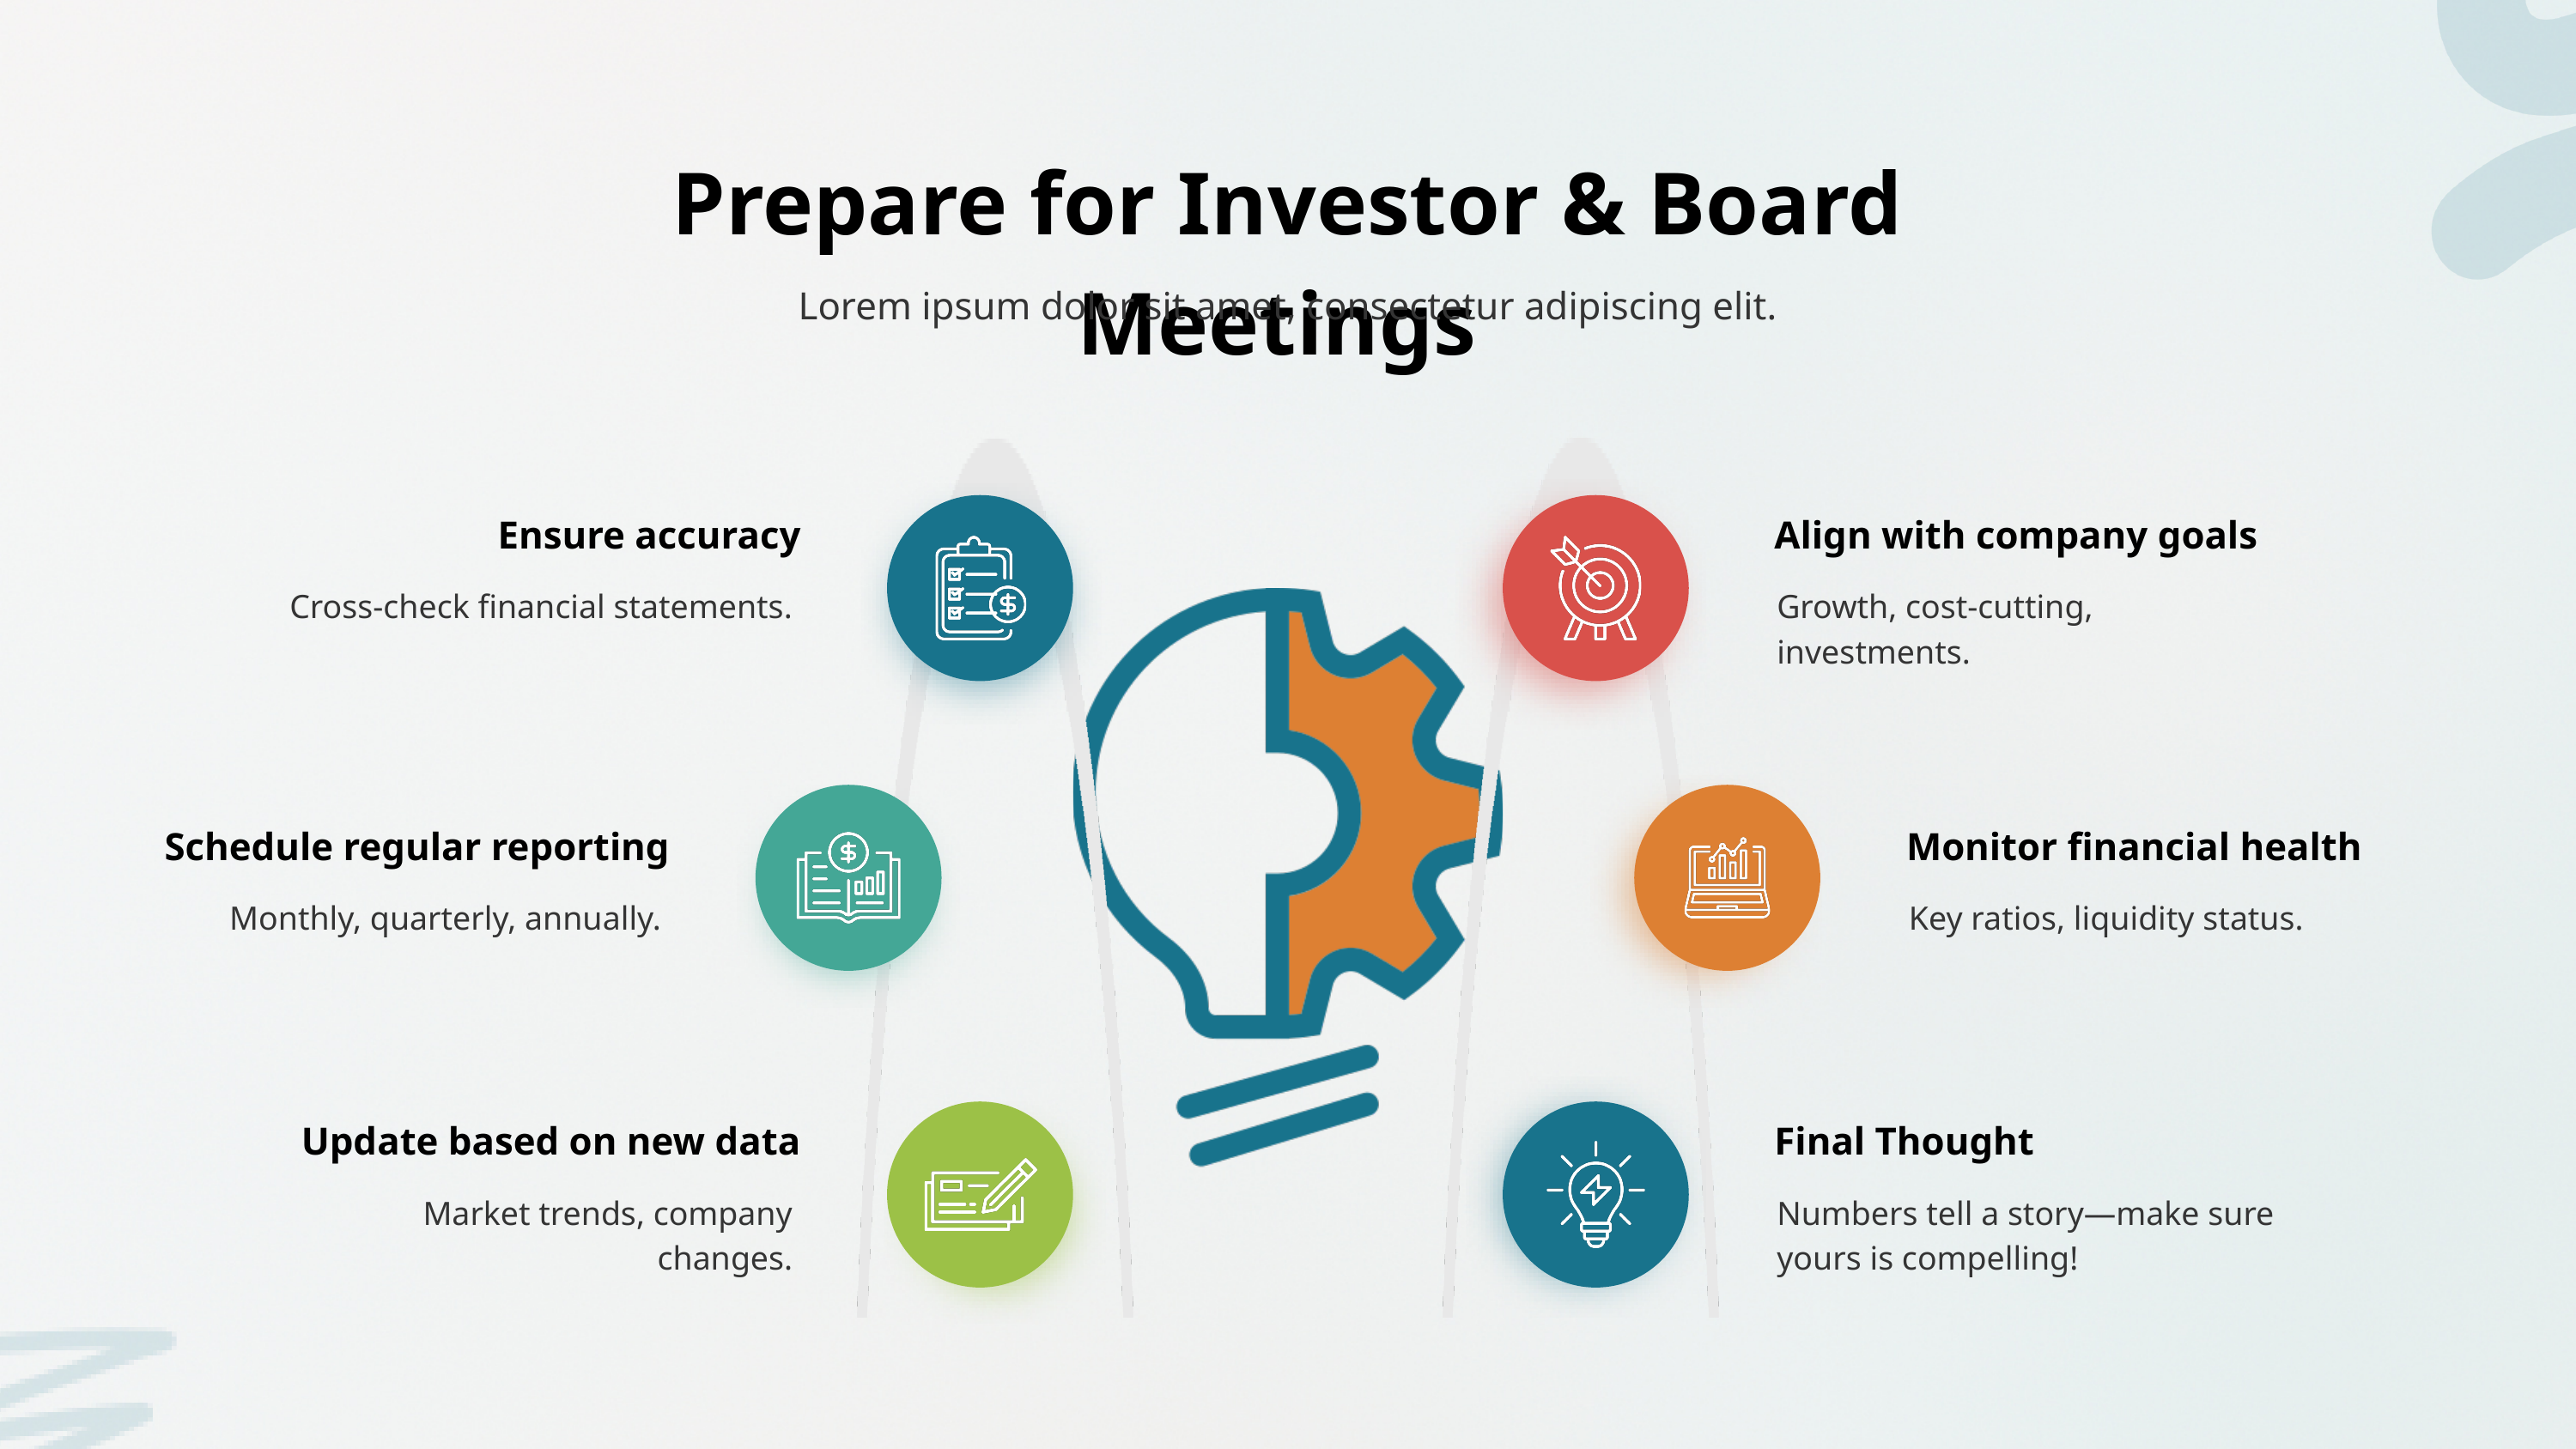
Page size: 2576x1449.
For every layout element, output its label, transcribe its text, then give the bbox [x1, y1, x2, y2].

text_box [1502, 1100, 1690, 1288]
text_box [2431, 0, 2576, 281]
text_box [1774, 511, 2293, 666]
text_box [886, 494, 1073, 682]
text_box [283, 511, 802, 666]
text_box [1589, 775, 1822, 1008]
text_box [860, 483, 1102, 724]
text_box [1502, 494, 1690, 682]
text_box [1905, 822, 2425, 933]
text_box [0, 1327, 177, 1449]
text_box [151, 822, 671, 933]
text_box [1455, 479, 1706, 730]
text_box [1434, 438, 1728, 1318]
text_box [848, 439, 1142, 1318]
text_box Lorem ipsum dolor sit amet, consectetur adipiscing elit. [775, 274, 1801, 328]
text_box [0, 0, 2576, 1449]
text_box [886, 1100, 1073, 1288]
text_box [1142, 588, 1434, 1168]
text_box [755, 784, 942, 972]
text_box Prepare for Investor & Board Meetings [486, 131, 2090, 372]
text_box [737, 785, 960, 1008]
text_box [1466, 1076, 1706, 1318]
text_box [1774, 1117, 2293, 1272]
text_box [1633, 784, 1821, 972]
text_box [884, 1101, 1107, 1324]
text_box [283, 1117, 802, 1272]
